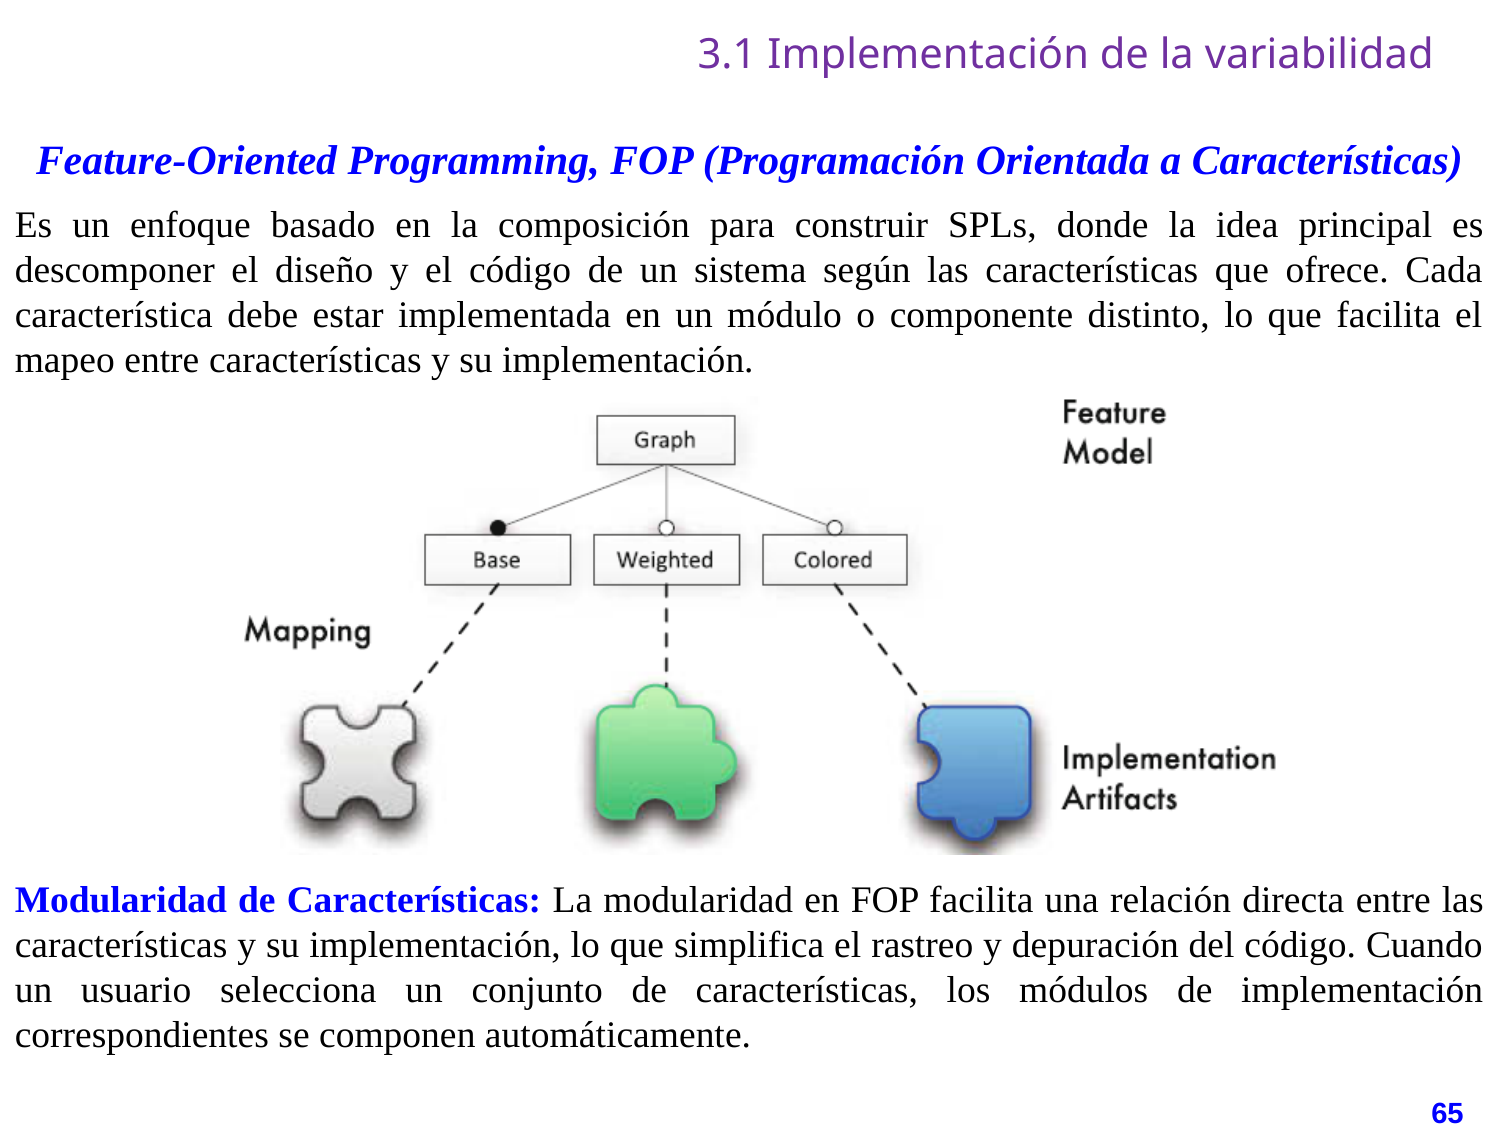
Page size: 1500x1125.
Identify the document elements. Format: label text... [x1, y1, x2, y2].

text_box Feature-Oriented Programming, FOP (Programación Orientada a Características) [0, 125, 1500, 191]
picture [218, 380, 1282, 855]
text_box Es un enfoque basado en la composición para construir SPLs, donde la idea principal es descomponer el diseño y el código de un sistema según las características que ofrece. Cada característica debe estar implementada en un módulo o componente distinto, lo que facilita el mapeo entre características y su implementación. Modularidad de Características: La modularidad en FOP facilita una relación directa entre las características y su implementación, lo que simplifica el rastreo y depuración del código. Cuando un usuario selecciona un conjunto de características, los módulos de implementación correspondientes se componen automáticamente. [0, 192, 1500, 1063]
title 3.1 Implementación de la variabilidad [631, 19, 1500, 125]
